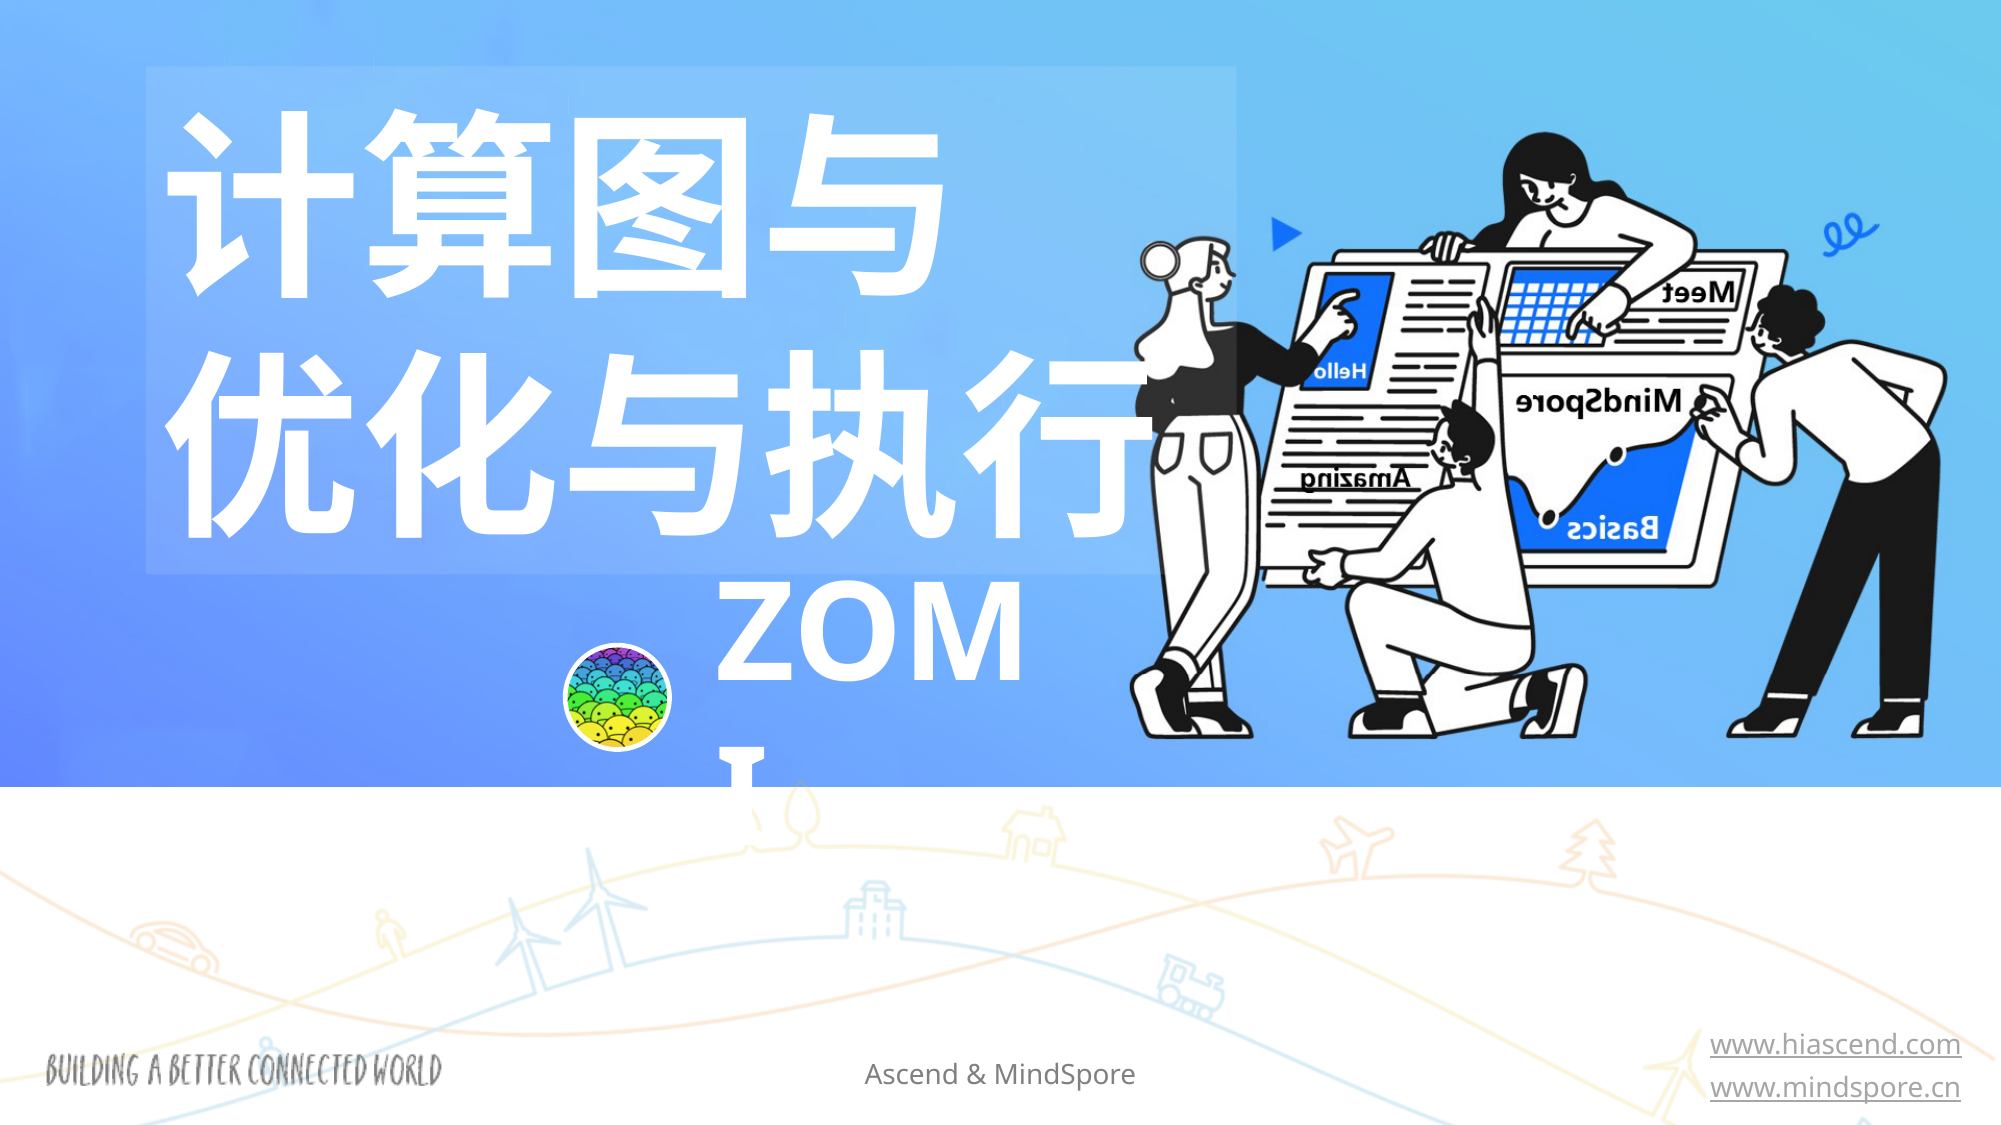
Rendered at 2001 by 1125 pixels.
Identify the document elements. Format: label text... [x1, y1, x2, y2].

picture [0, 0, 2001, 787]
title 计算图与 优化与执行 [145, 66, 1237, 575]
picture [23, 1032, 468, 1114]
subtitle ZOMI [700, 648, 1048, 767]
